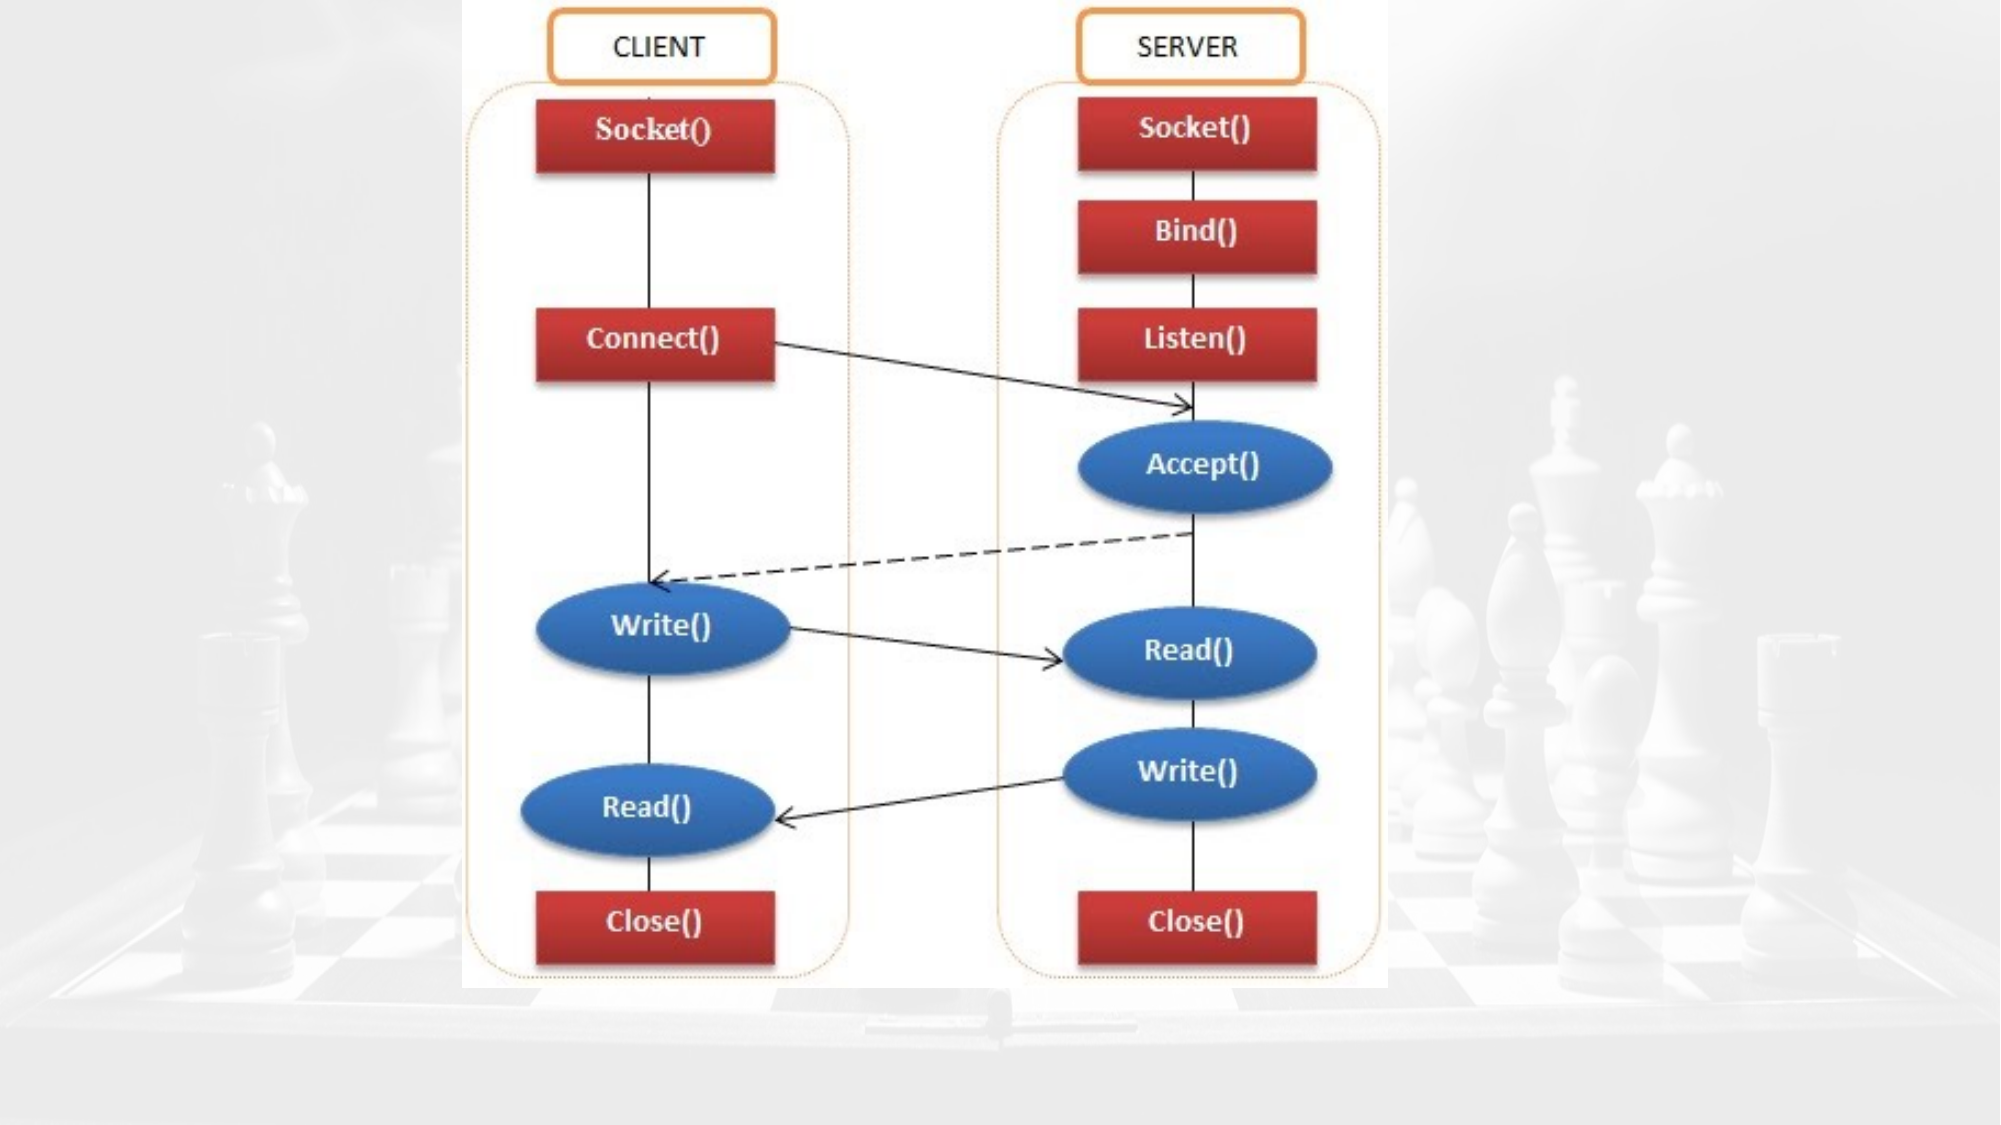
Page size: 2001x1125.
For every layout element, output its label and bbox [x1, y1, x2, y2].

picture [462, 0, 1388, 988]
